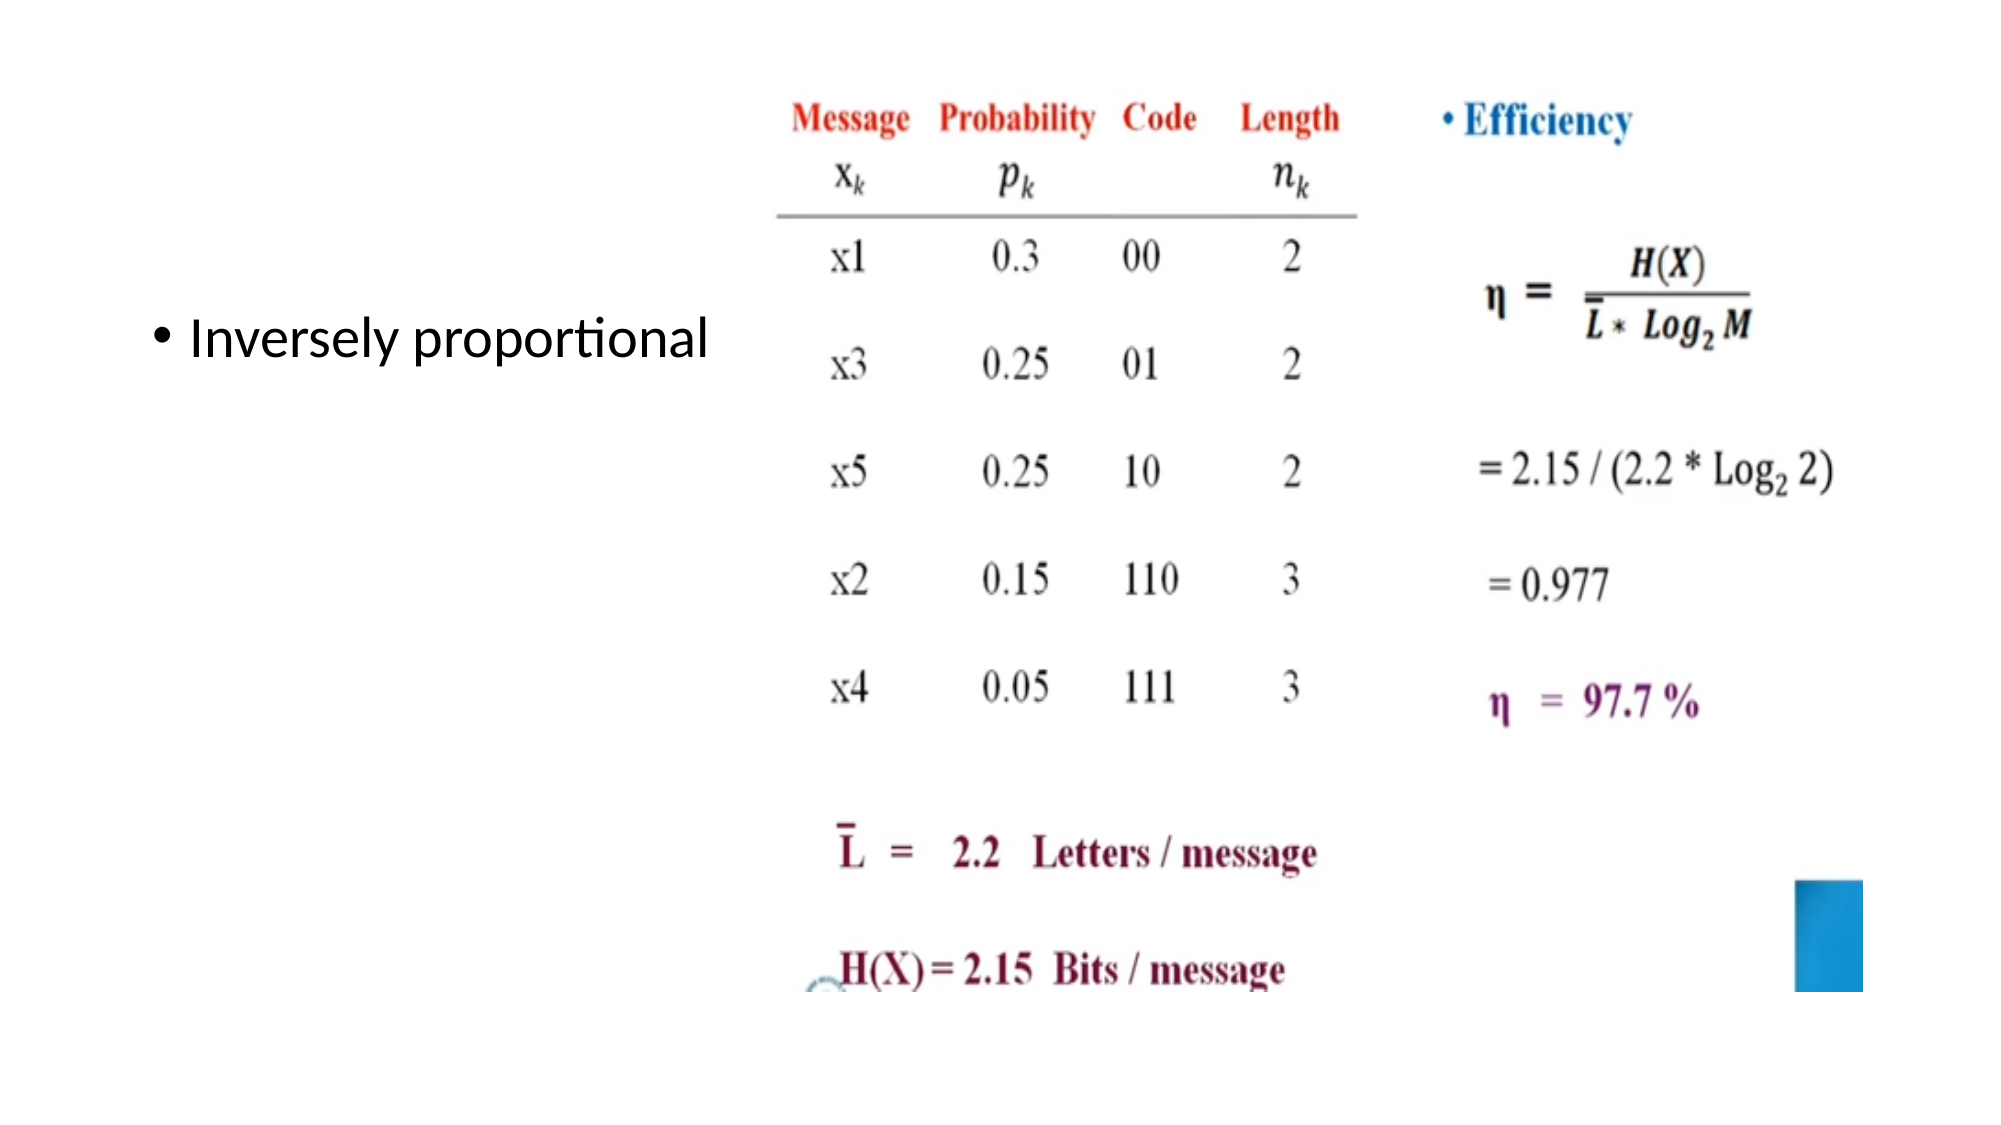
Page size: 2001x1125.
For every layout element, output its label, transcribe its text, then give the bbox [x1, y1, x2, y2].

list Inversely proportional [137, 299, 1863, 1014]
picture [769, 81, 1863, 992]
